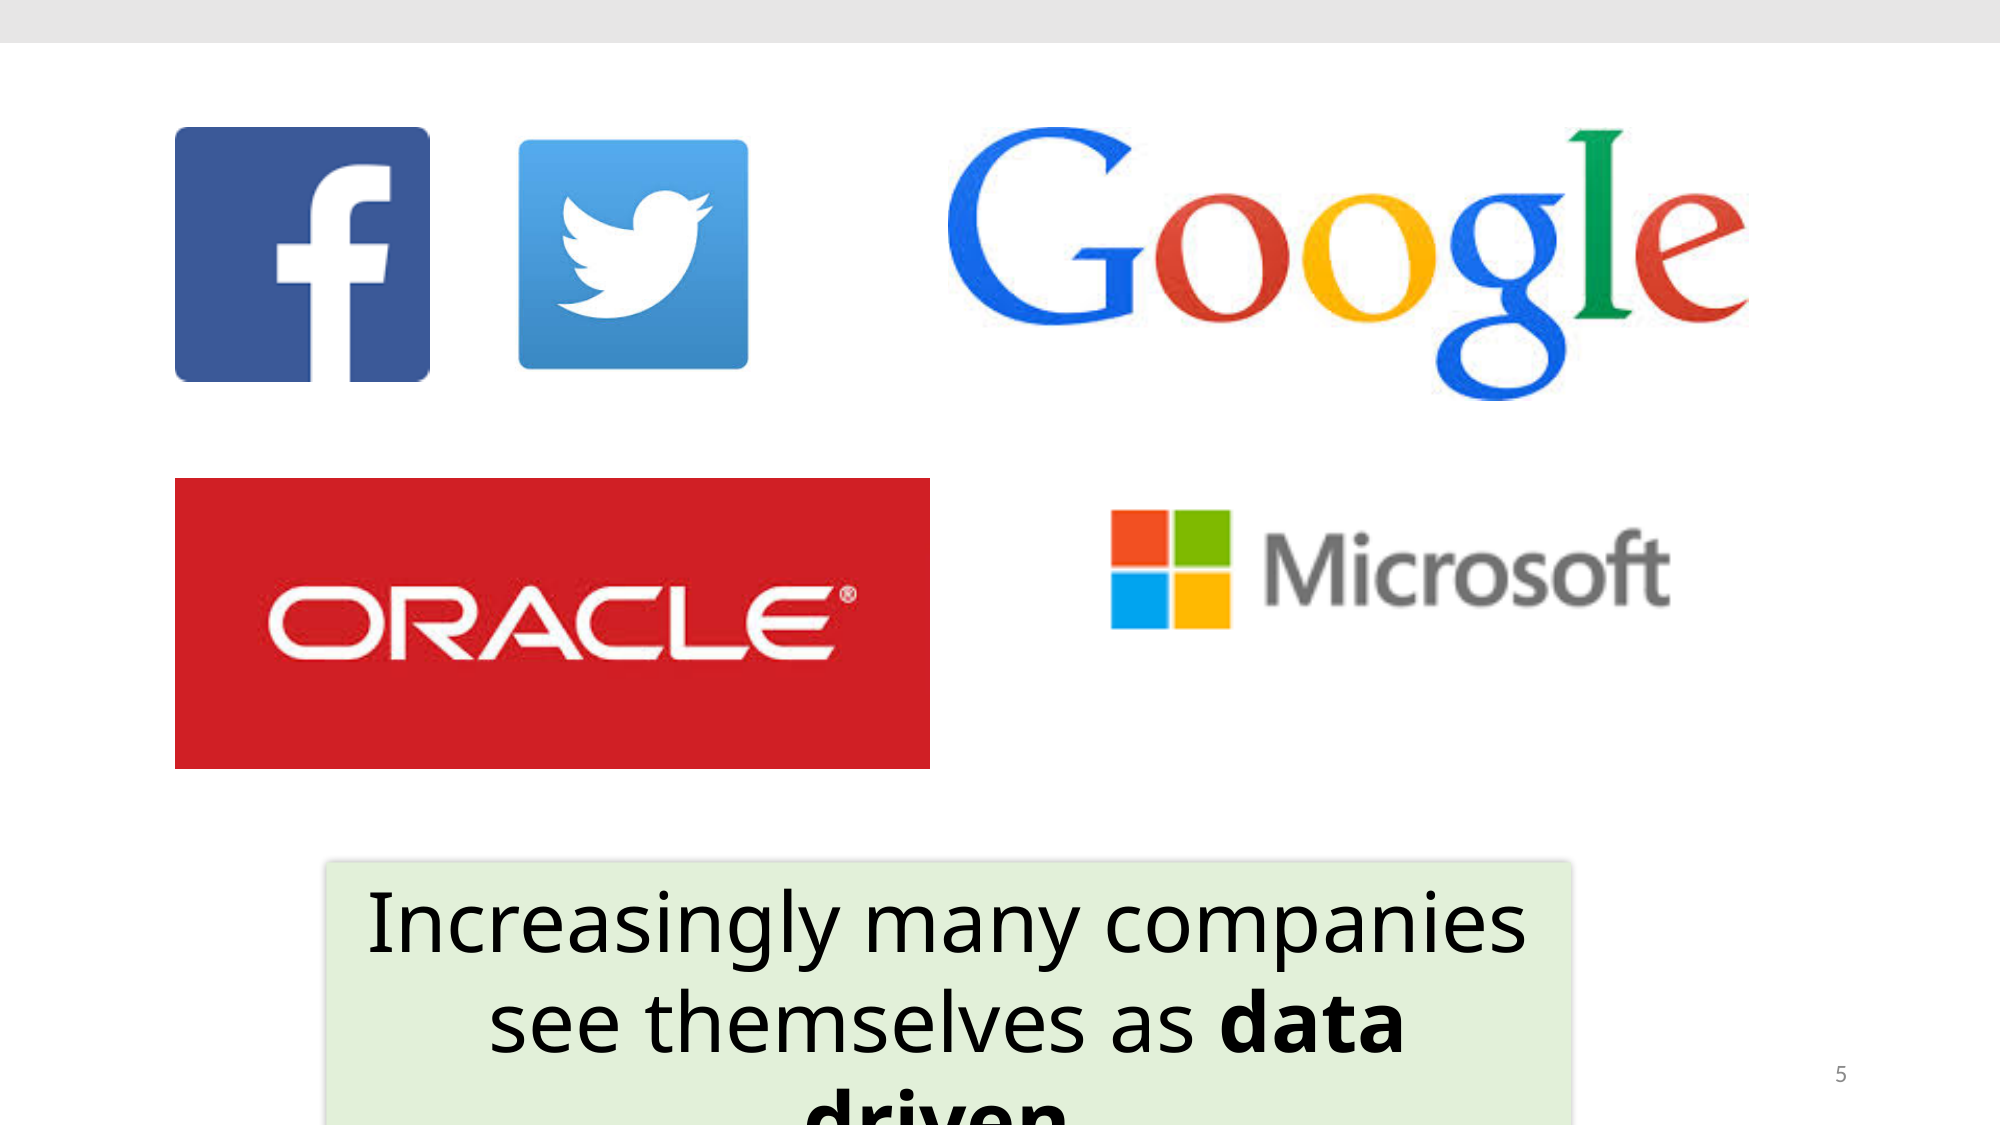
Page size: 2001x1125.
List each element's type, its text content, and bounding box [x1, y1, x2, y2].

picture [948, 127, 1749, 896]
text_box Increasingly many companies see themselves as data driven. [326, 862, 1571, 1125]
picture [175, 127, 430, 382]
text_box [0, 0, 2000, 44]
slide_number 5 [1577, 1042, 1863, 1103]
picture [175, 478, 930, 769]
picture [506, 127, 761, 382]
